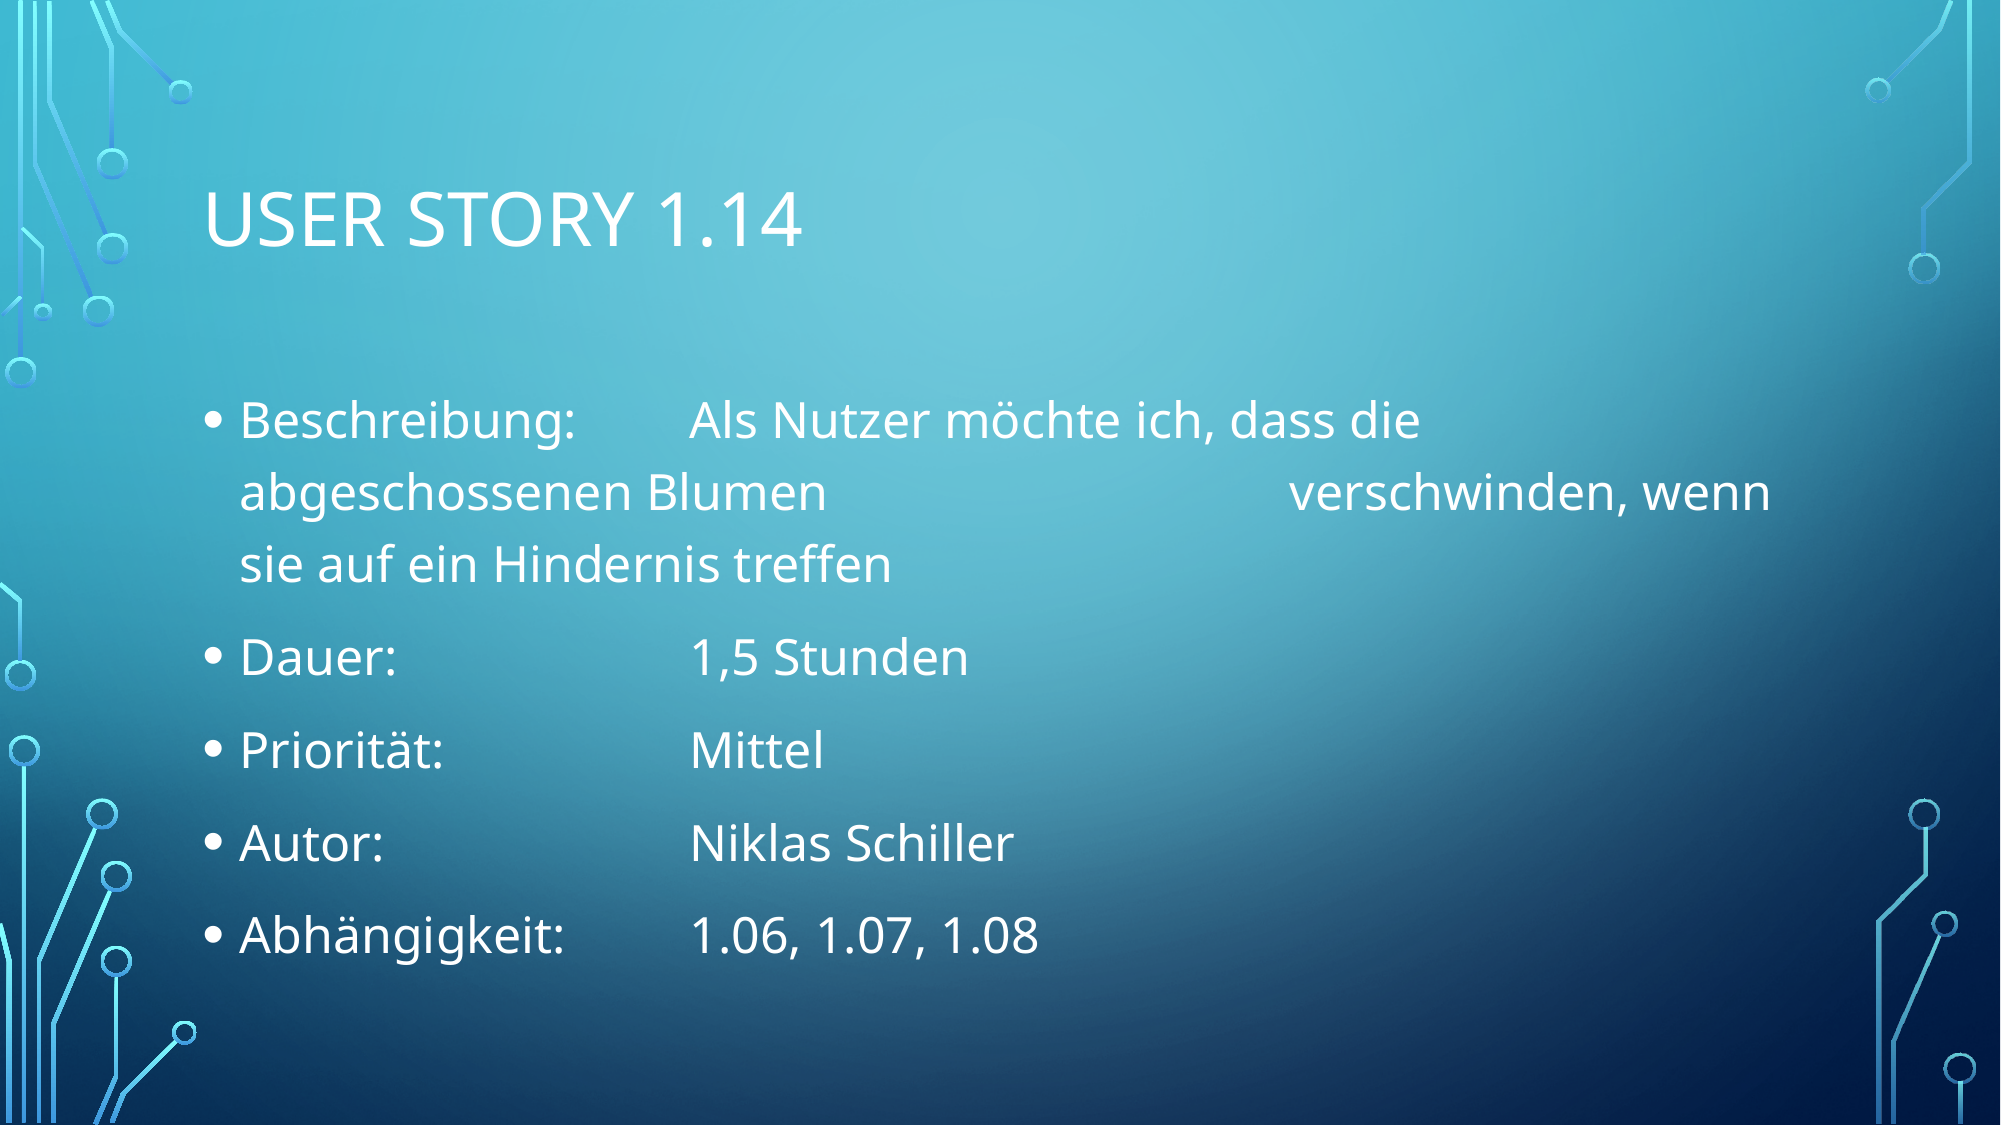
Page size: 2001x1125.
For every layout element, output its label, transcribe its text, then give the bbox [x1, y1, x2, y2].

list Beschreibung: Als Nutzer möchte ich, dass die abgeschossenen Blumen verschwinden, wenn sie auf ein Hindernis treffen Dauer: 1,5 Stunden Priorität: Mittel Autor: Niklas Schiller Abhängigkeit: 1.06, 1.07, 1.08 [187, 369, 1813, 950]
title User story 1.14 [187, 101, 1813, 344]
